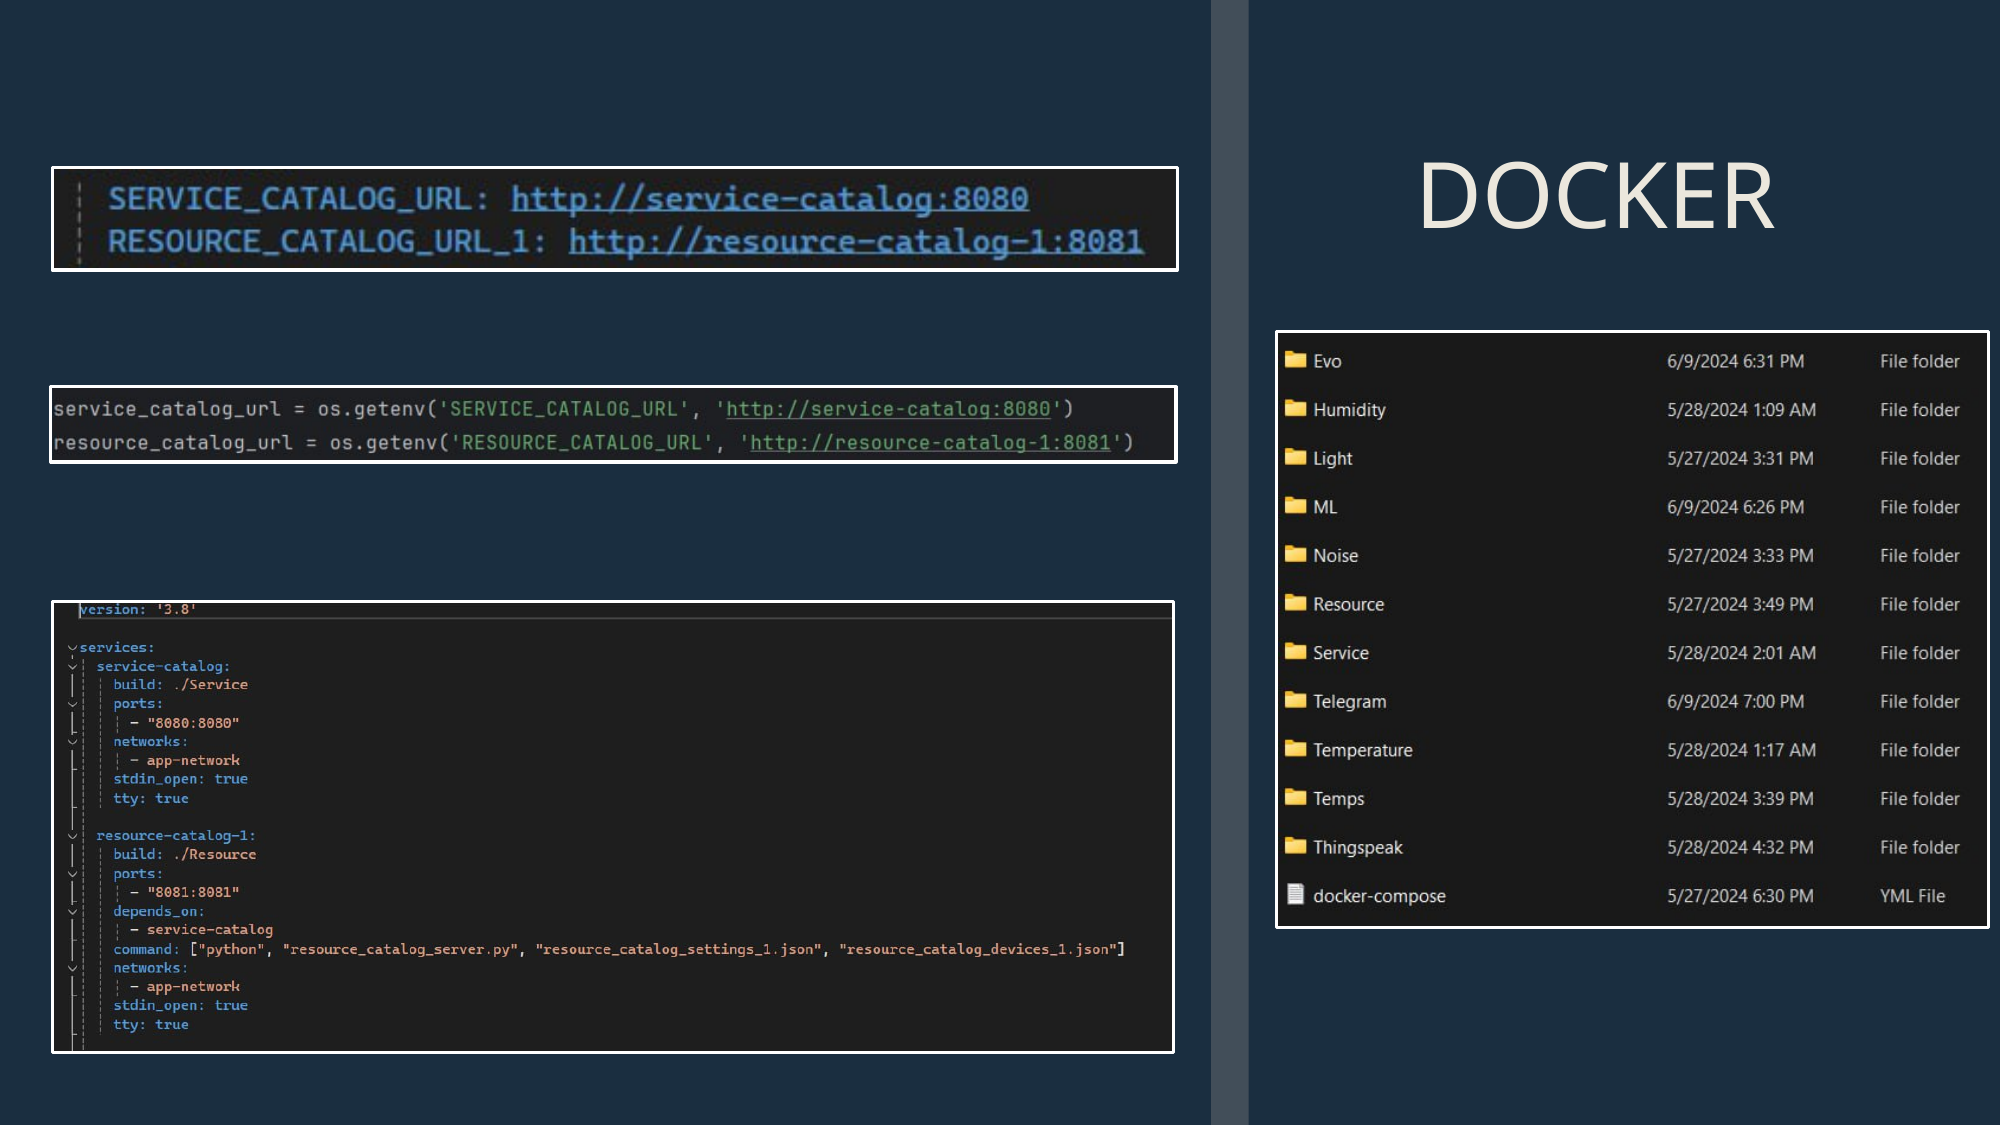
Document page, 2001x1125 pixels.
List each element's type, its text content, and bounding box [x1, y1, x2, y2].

text_box [0, 0, 1208, 1125]
picture [53, 169, 1176, 269]
picture [53, 602, 1172, 1051]
picture [52, 388, 1175, 461]
picture [1278, 332, 1987, 926]
text_box [1252, 0, 2000, 1125]
title DOCKER [1400, 85, 1865, 314]
text_box [1208, 0, 1252, 1125]
